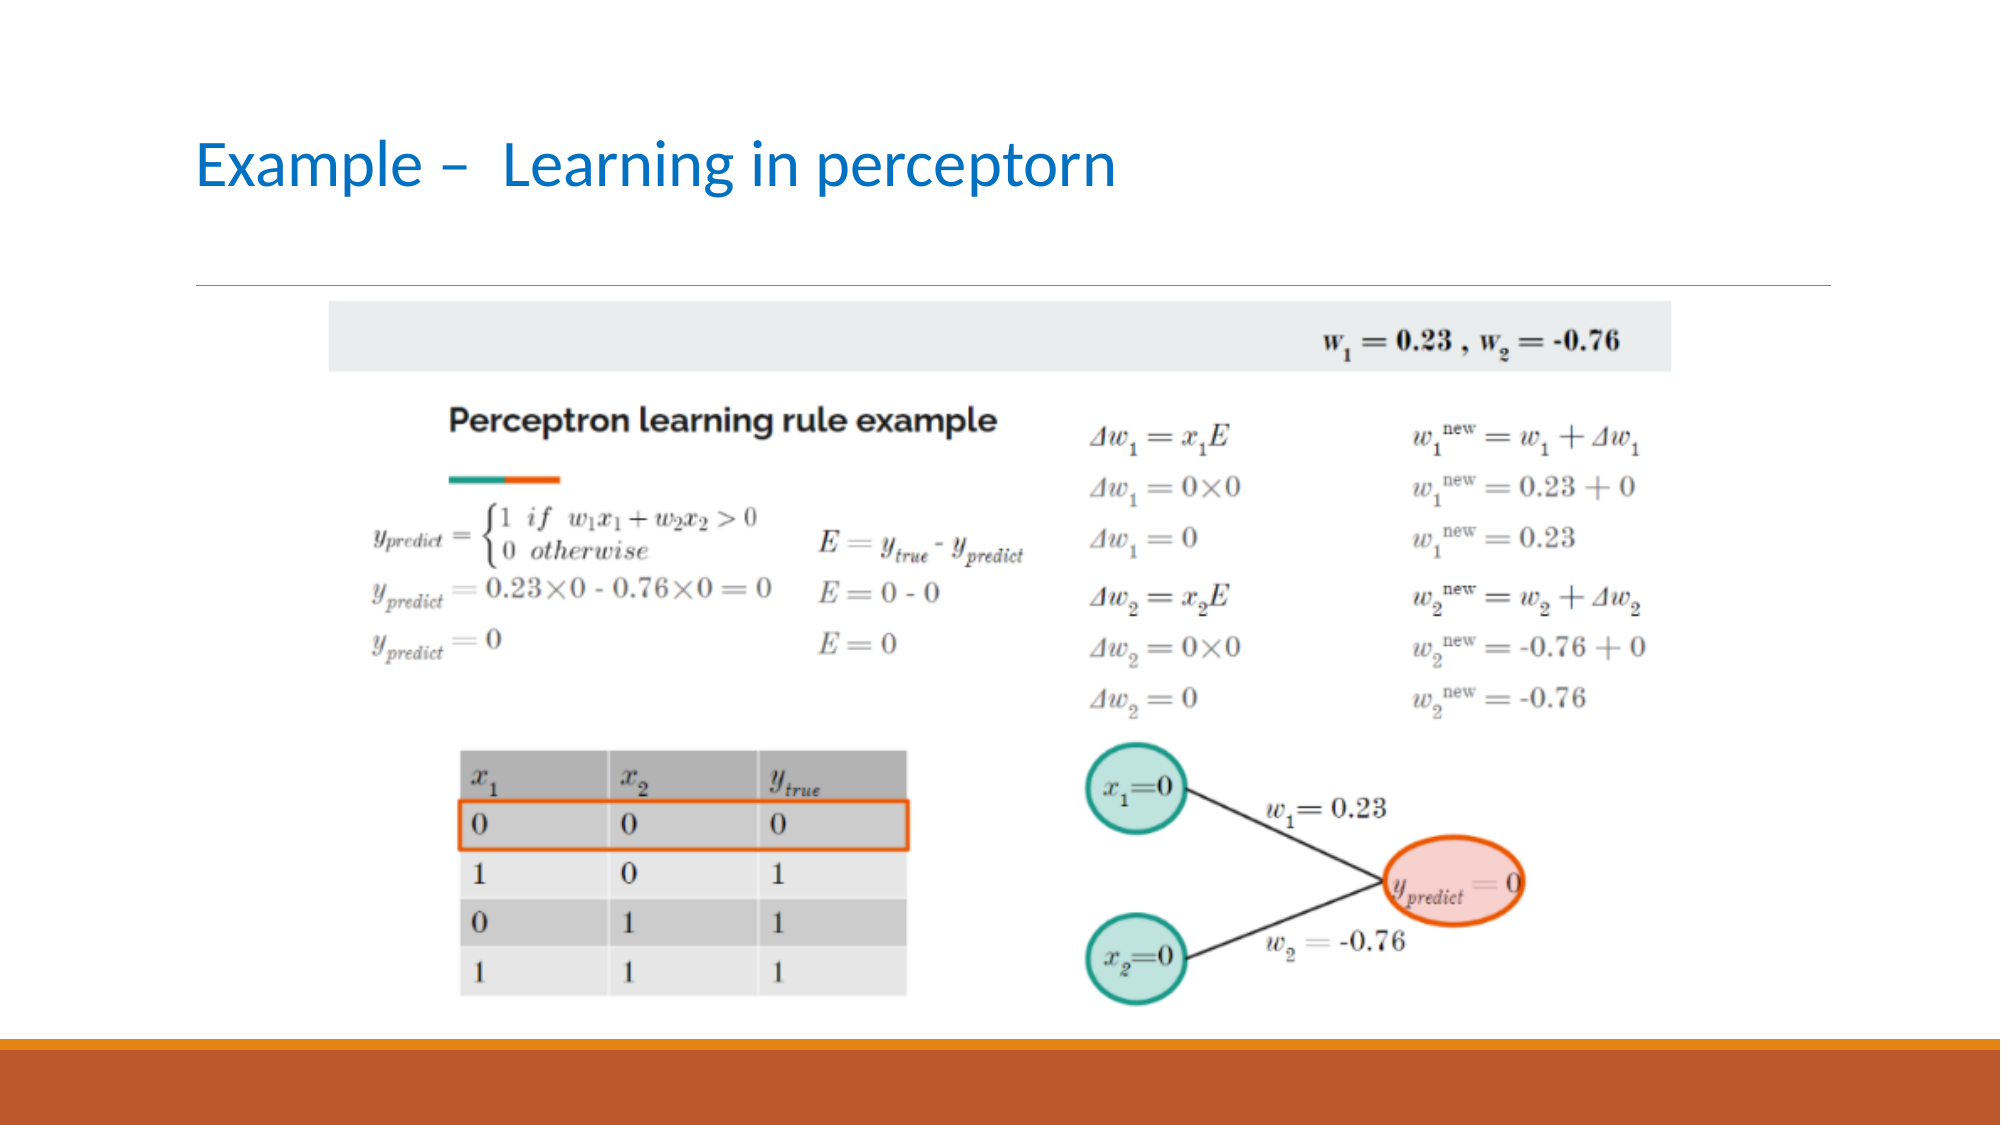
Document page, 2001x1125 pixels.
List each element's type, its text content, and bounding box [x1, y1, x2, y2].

picture [328, 298, 1672, 1030]
title Example – Learning in perceptorn [180, 47, 1830, 285]
